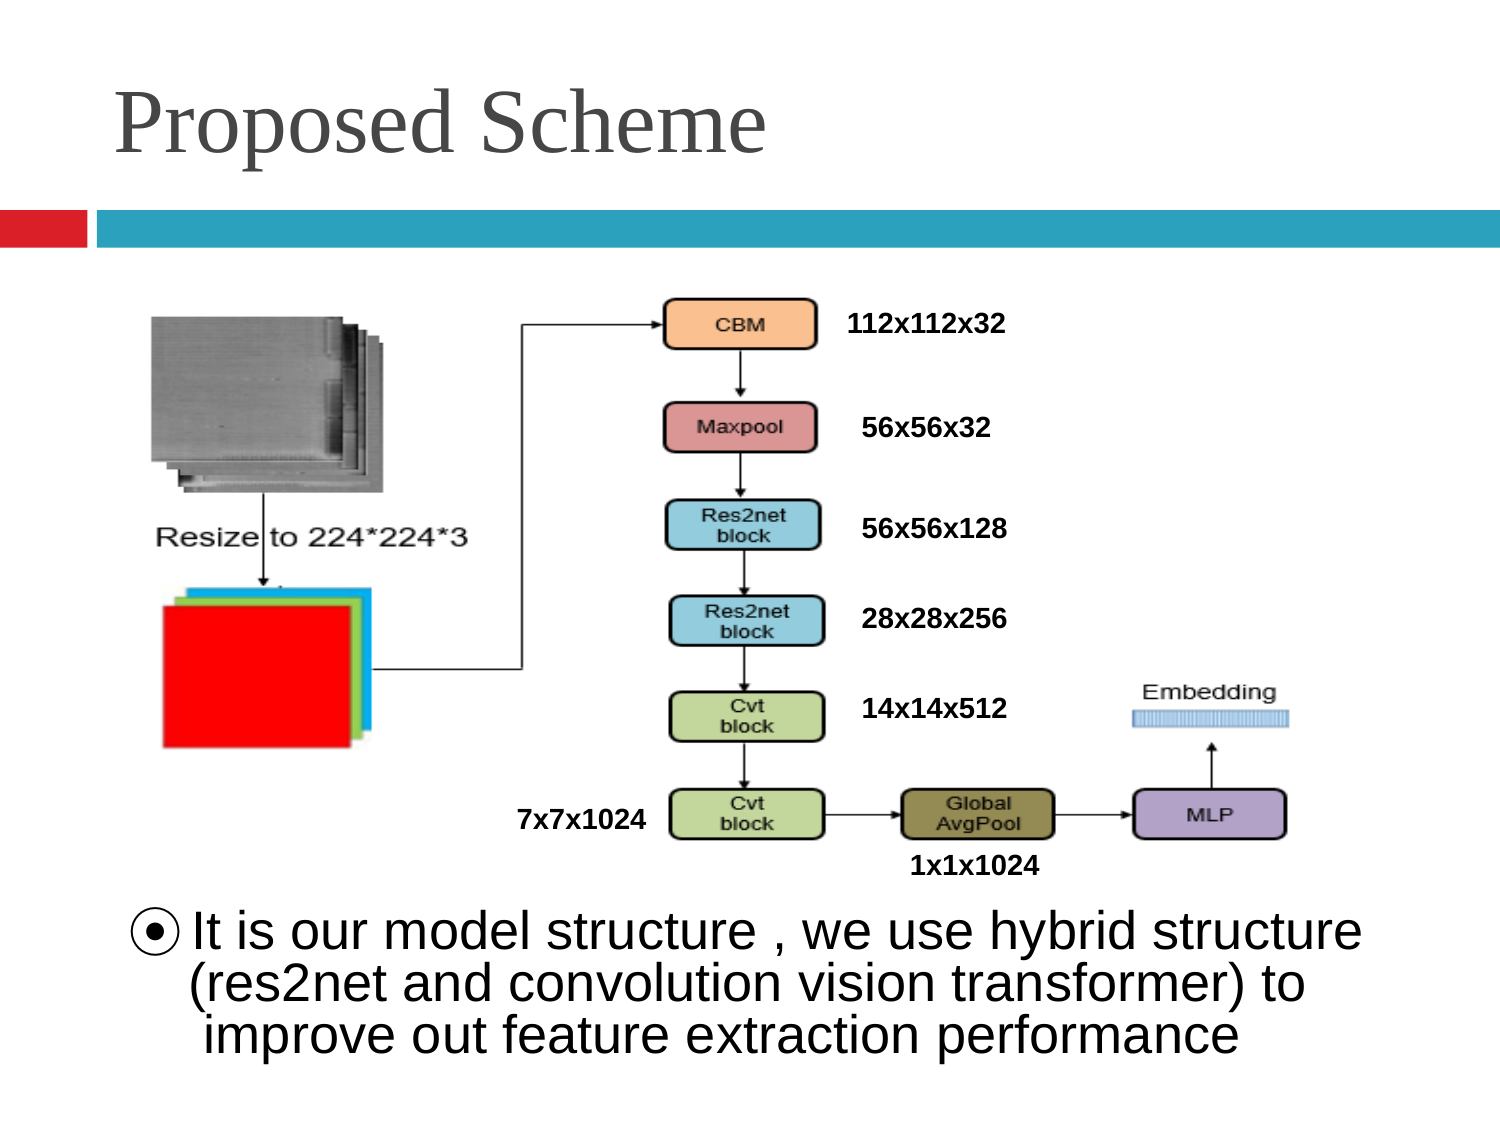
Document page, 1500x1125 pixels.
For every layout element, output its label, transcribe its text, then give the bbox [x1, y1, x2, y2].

text_box It is our model structure , we use hybrid structure (res2net and convolution vision transformer) to improve out feature extraction performance [107, 900, 1393, 1125]
text_box Proposed Scheme [111, 58, 984, 281]
picture [123, 282, 1351, 888]
